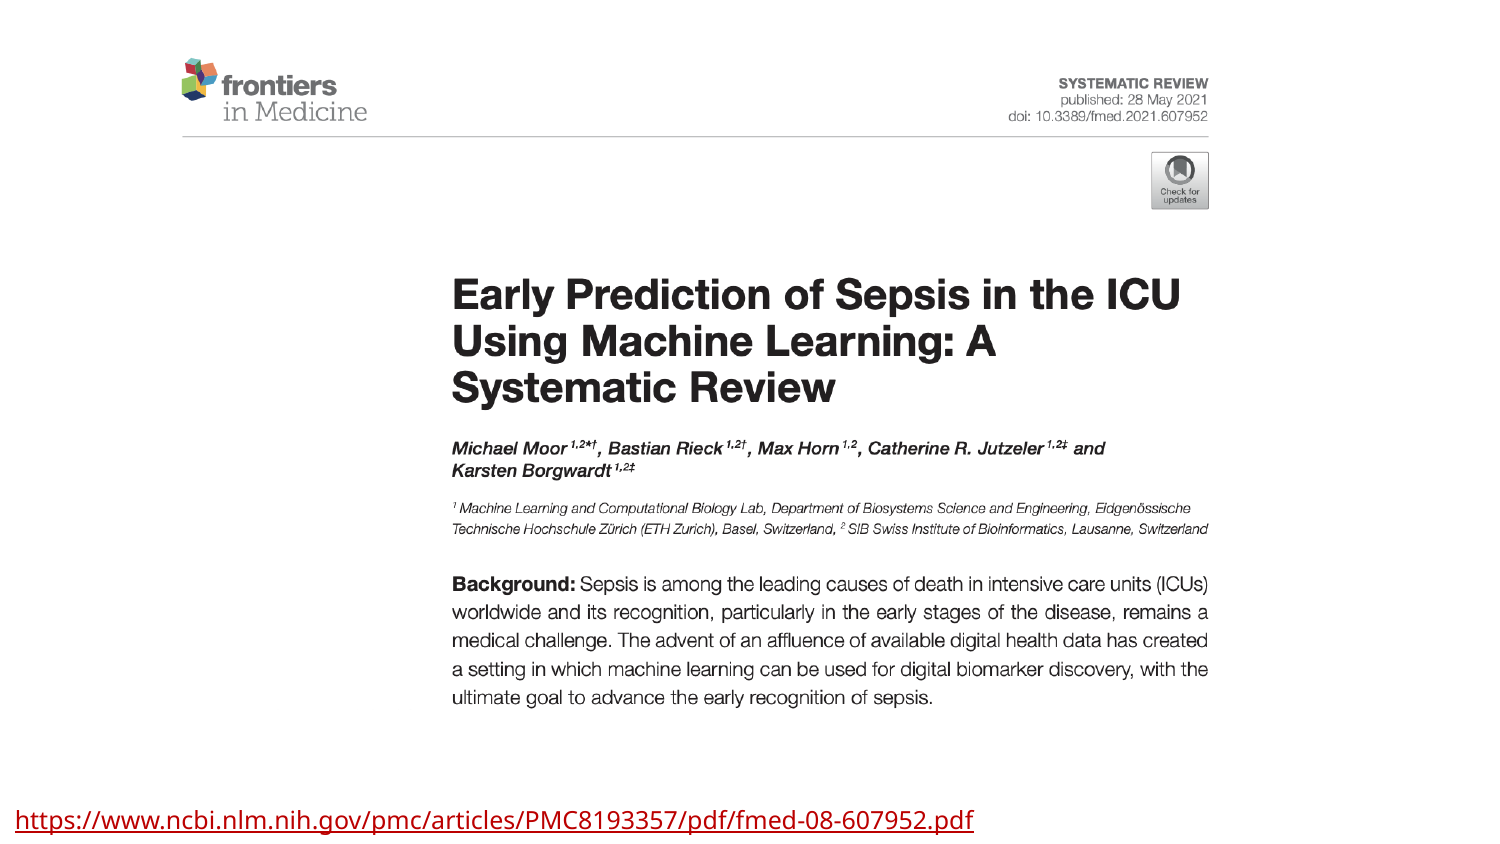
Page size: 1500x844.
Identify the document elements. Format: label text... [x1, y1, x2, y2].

text_box https://www.ncbi.nlm.nih.gov/pmc/articles/PMC8193357/pdf/fmed-08-607952.pdf [0, 796, 1050, 844]
picture [137, 34, 1238, 711]
